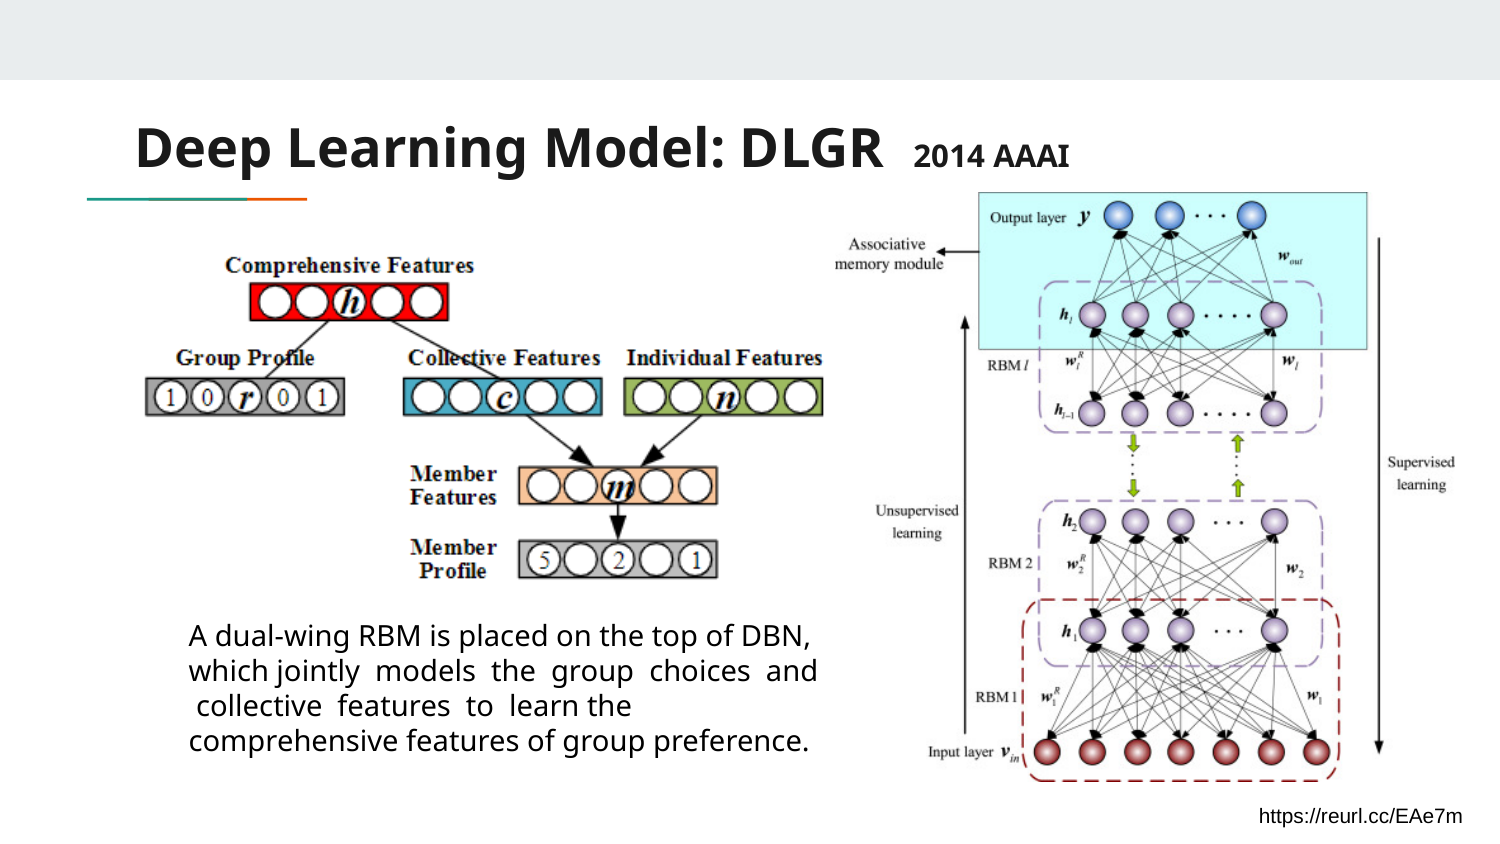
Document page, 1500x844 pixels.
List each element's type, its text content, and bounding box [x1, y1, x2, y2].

text_box https://reurl.cc/EAe7m [579, 788, 1478, 844]
title Deep Learning Model: DLGR 2014 AAAI [119, 98, 1381, 187]
text_box A dual-wing RBM is placed on the top of DBN, which jointly models the group choices and collective features to learn the comprehensive features of group preference. [173, 602, 830, 771]
picture [124, 192, 1455, 783]
